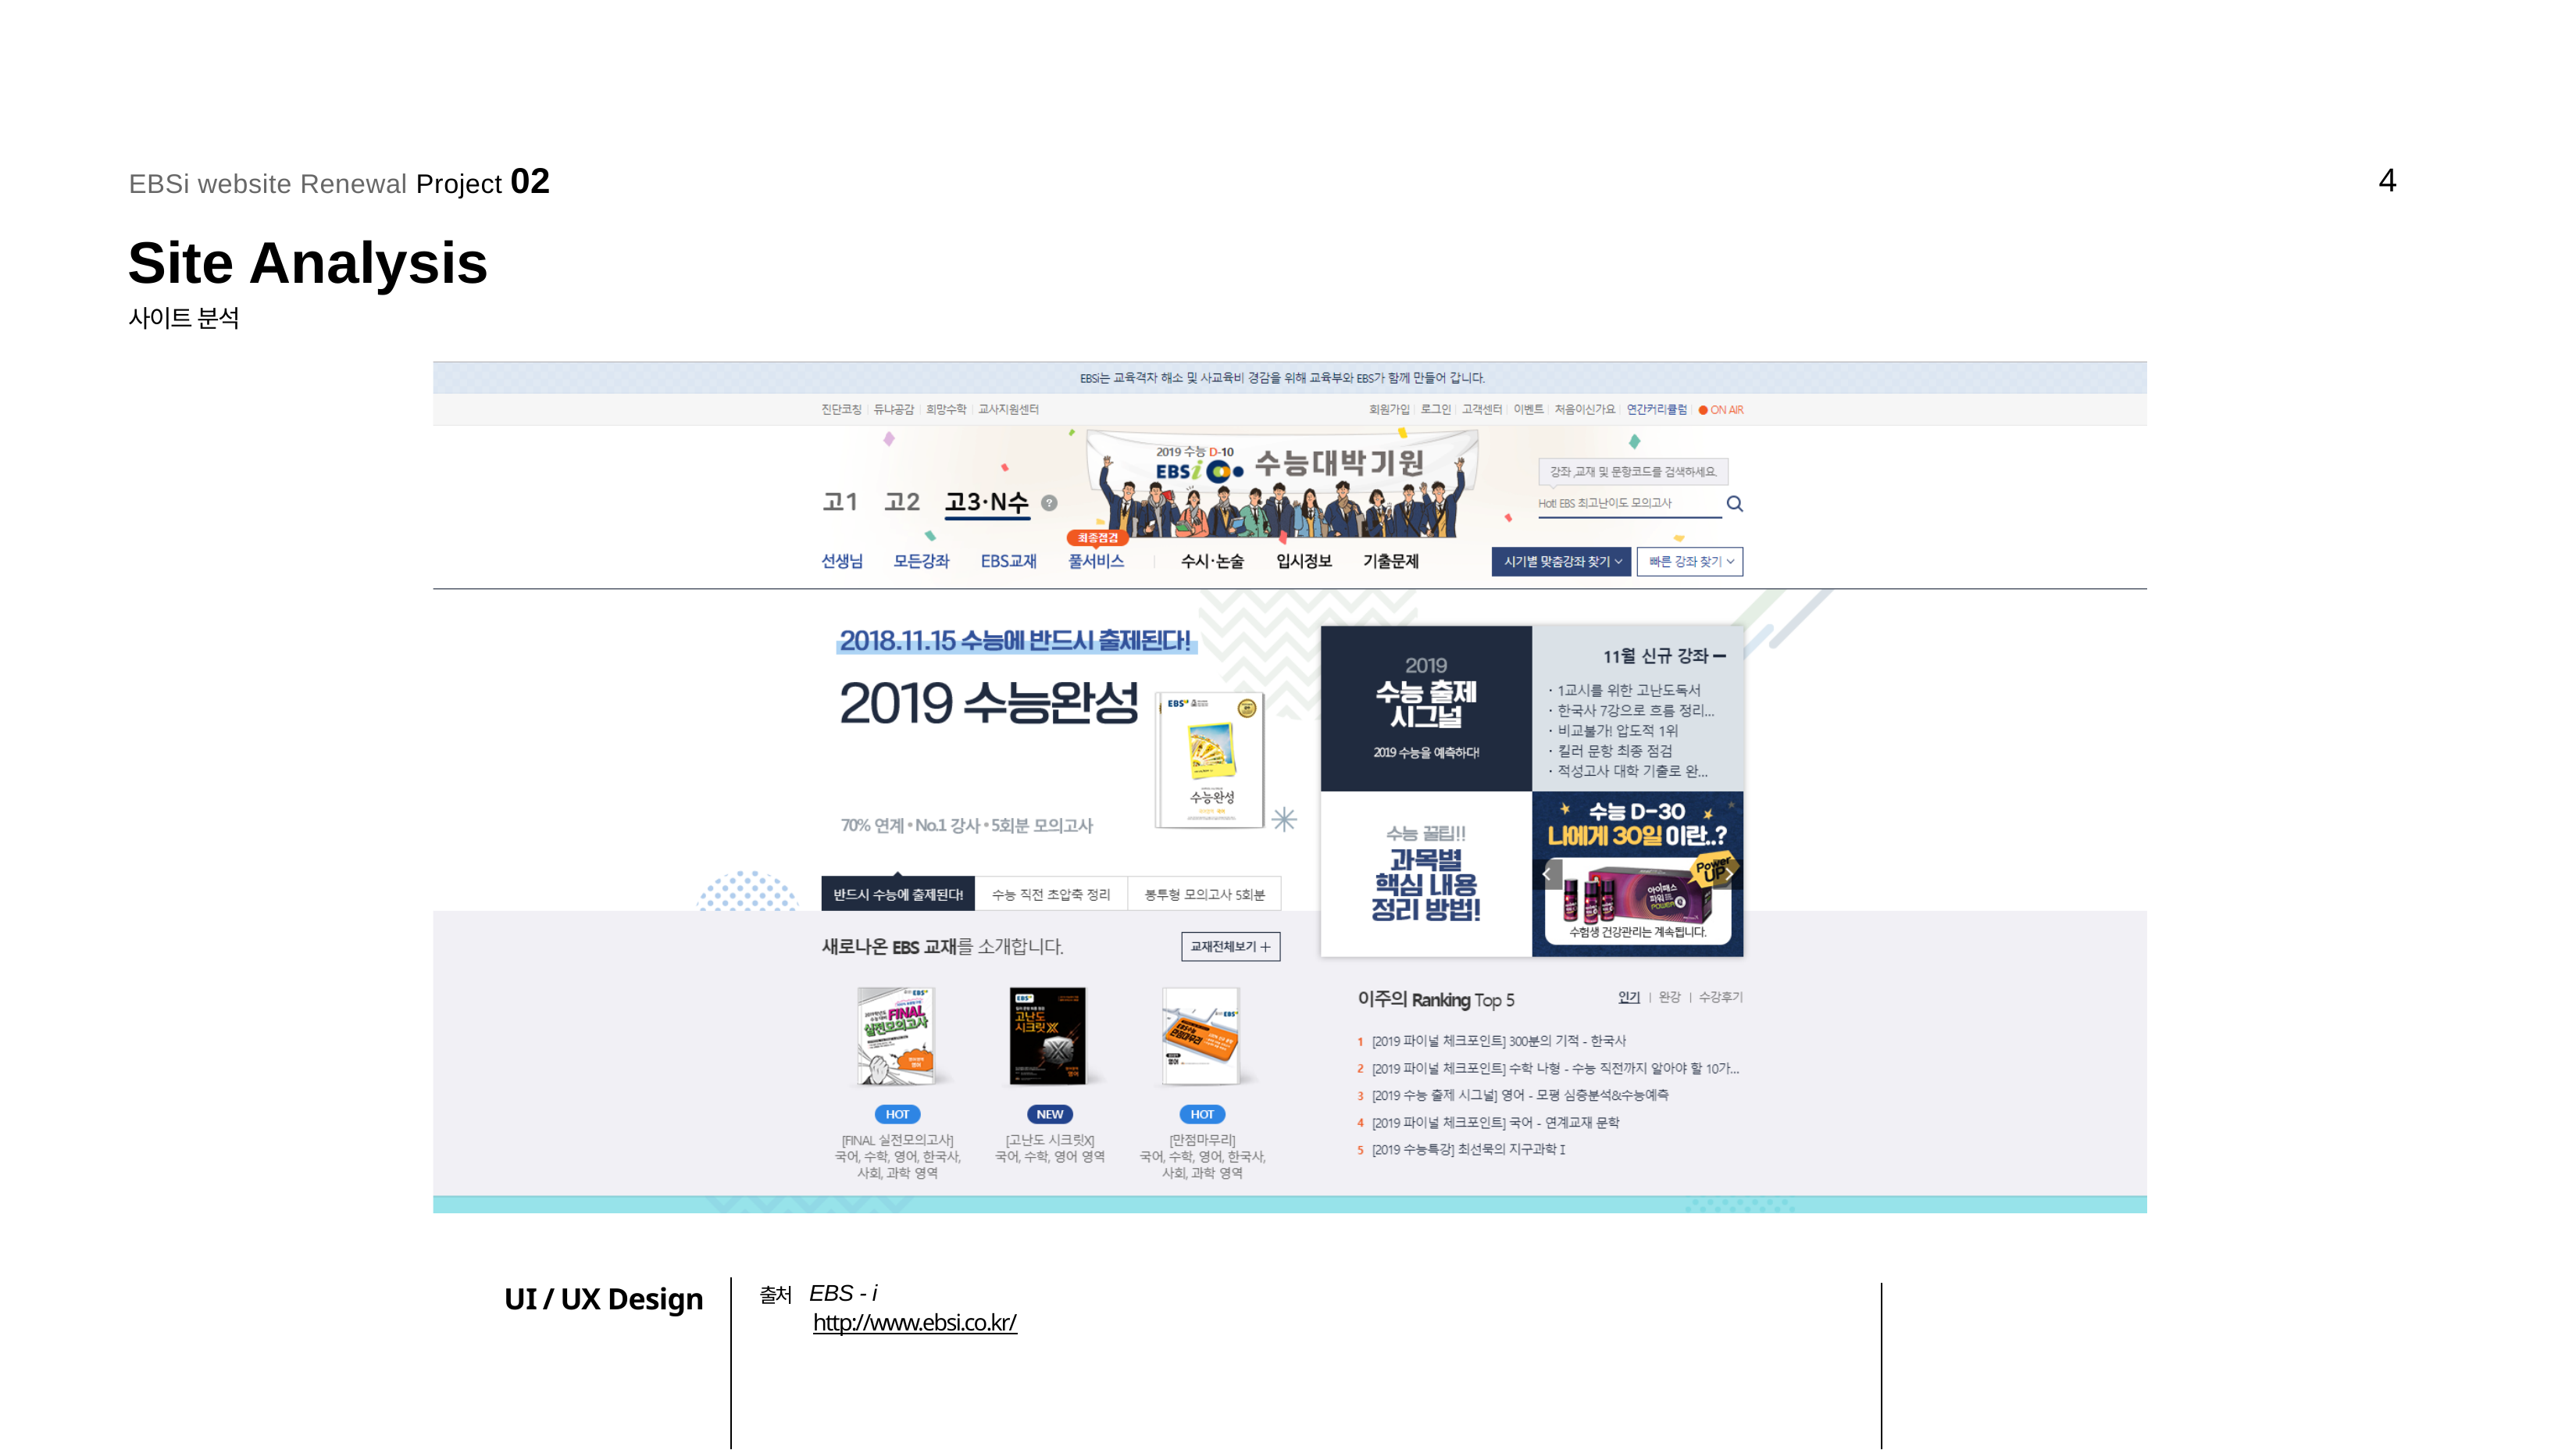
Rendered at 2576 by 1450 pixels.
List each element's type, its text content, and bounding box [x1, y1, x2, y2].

text_box EBSi website Renewal Project 02 [127, 155, 637, 201]
text_box UI / UX Design [403, 1281, 705, 1316]
text_box 출처 EBS - i http://www.ebsi.co.kr/ [758, 1280, 1022, 1336]
text_box Site Analysis 사이트 분석 [126, 202, 556, 333]
text_box 4 [2375, 158, 2397, 198]
picture [433, 360, 2148, 1213]
